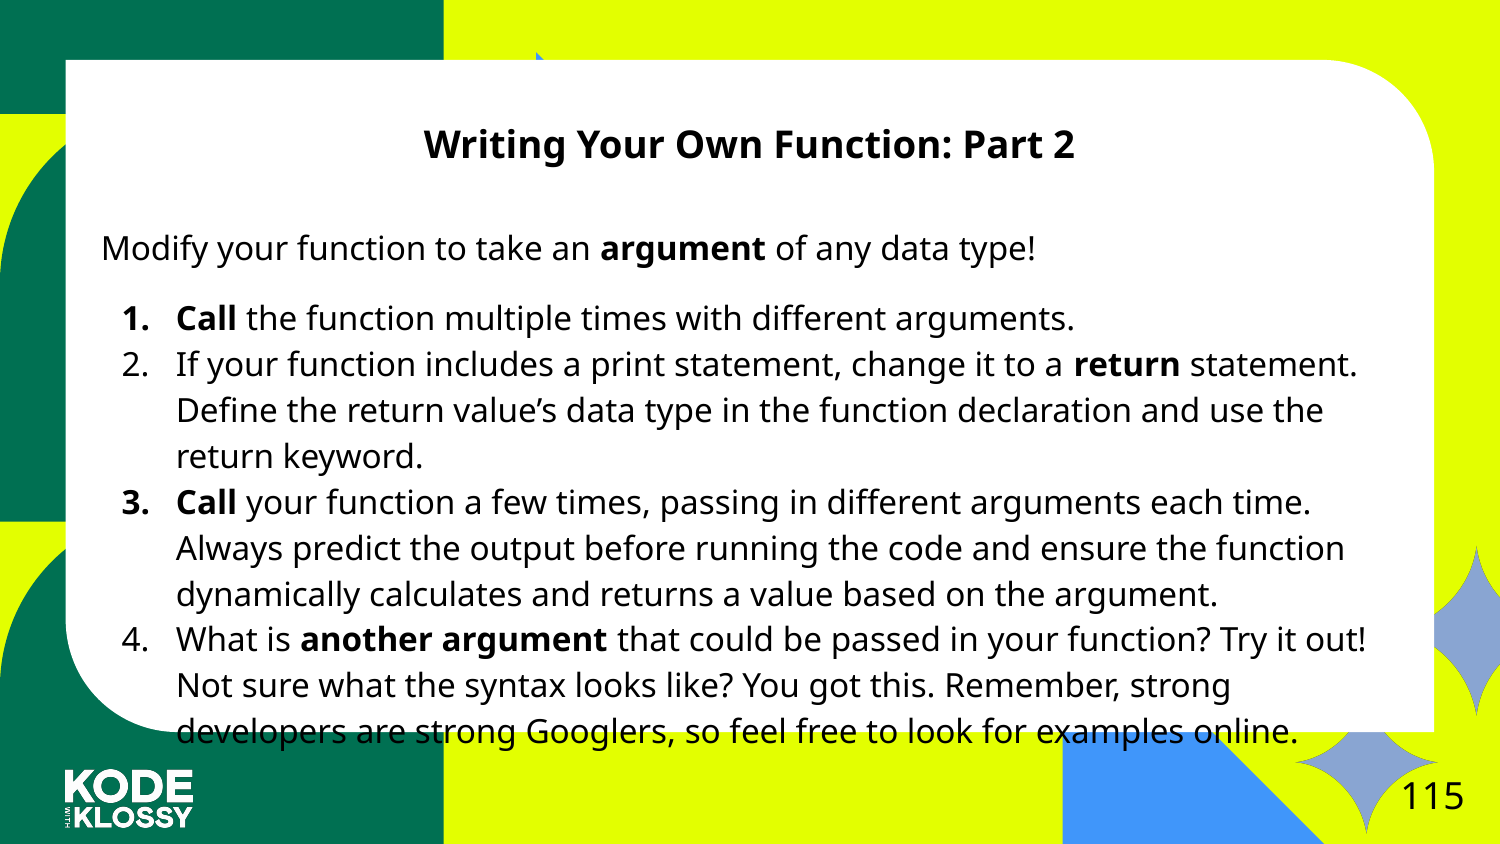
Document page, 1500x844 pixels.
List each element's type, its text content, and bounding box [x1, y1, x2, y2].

title Writing Your Own Function: Part 2 [113, 104, 1387, 182]
picture [65, 769, 193, 828]
text_box Modify your function to take an argument of any data type! Call the function multiple times with different arguments. If your function includes a print statement, change it to a return statement. Define the return value’s data type in the function declaration and use the return keyword. Call your function a few times, passing in different arguments each time. Always predict the output before running the code and ensure the function dynamically calculates and returns a value based on the argument. What is another argument that could be passed in your function? Try it out! Not sure what the syntax looks like? You got this. Remember, strong developers are strong Googlers, so feel free to look for examples online. [85, 205, 1415, 720]
picture [1263, 508, 1500, 844]
picture [349, 733, 595, 767]
